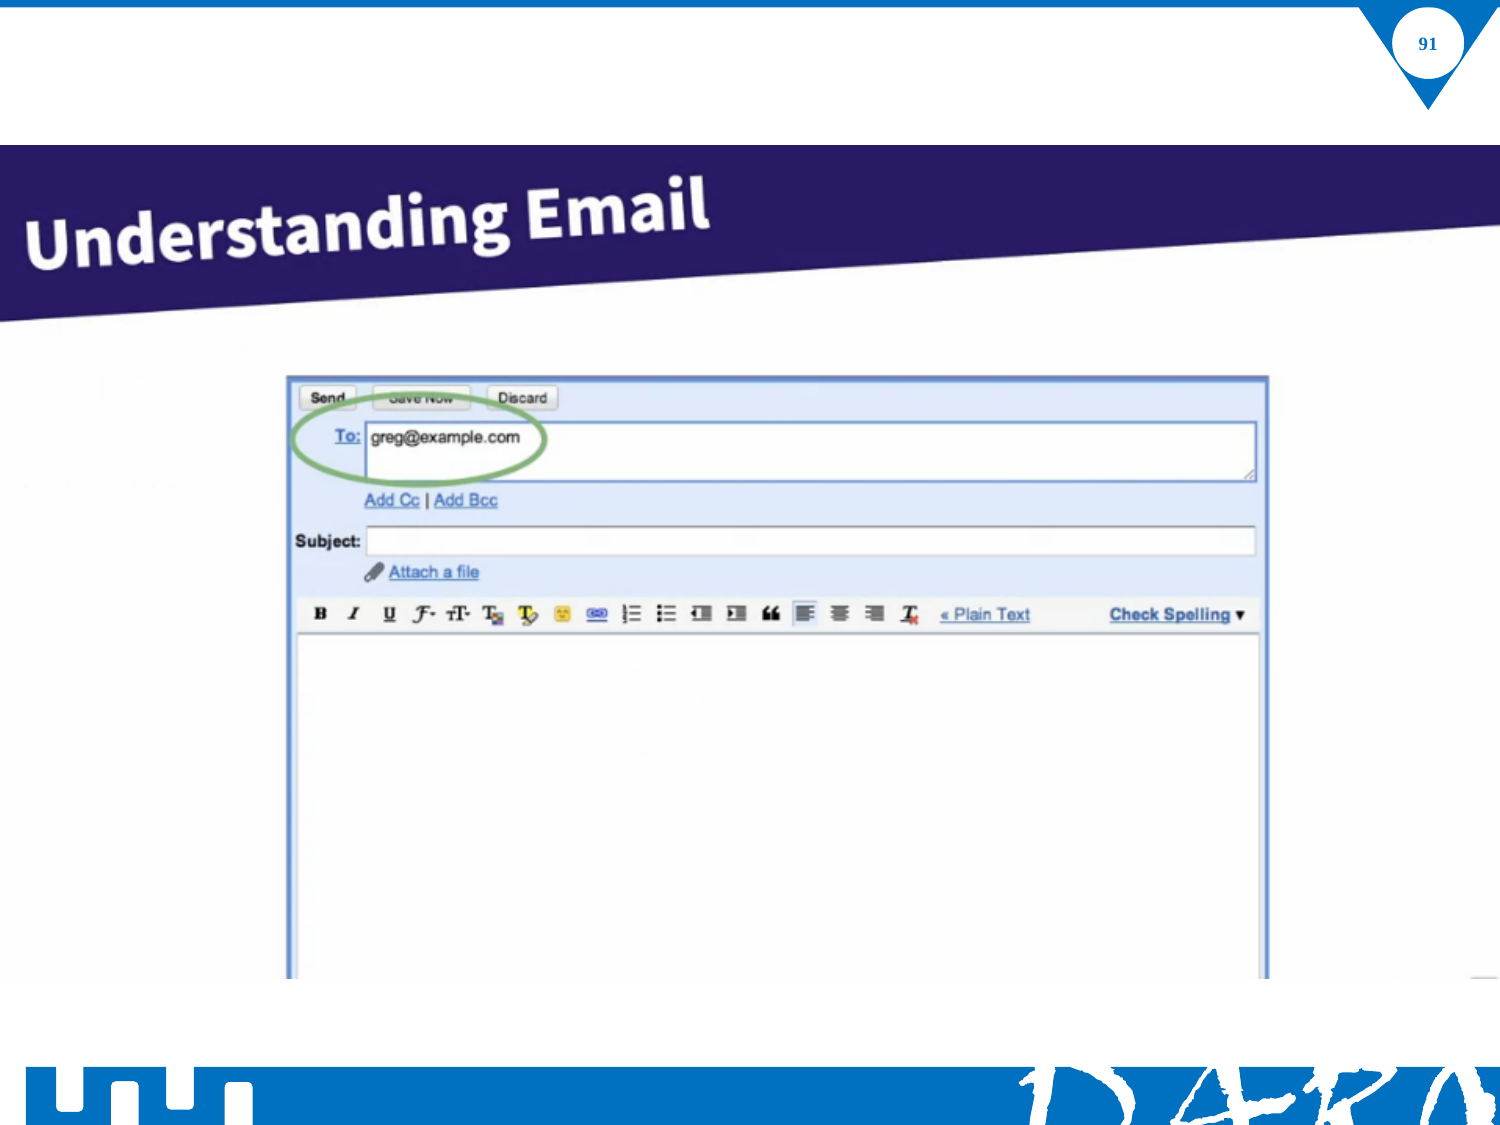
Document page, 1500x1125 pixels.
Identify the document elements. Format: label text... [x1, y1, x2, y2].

picture [0, 145, 1500, 979]
slide_number 91 [1259, 13, 1500, 73]
